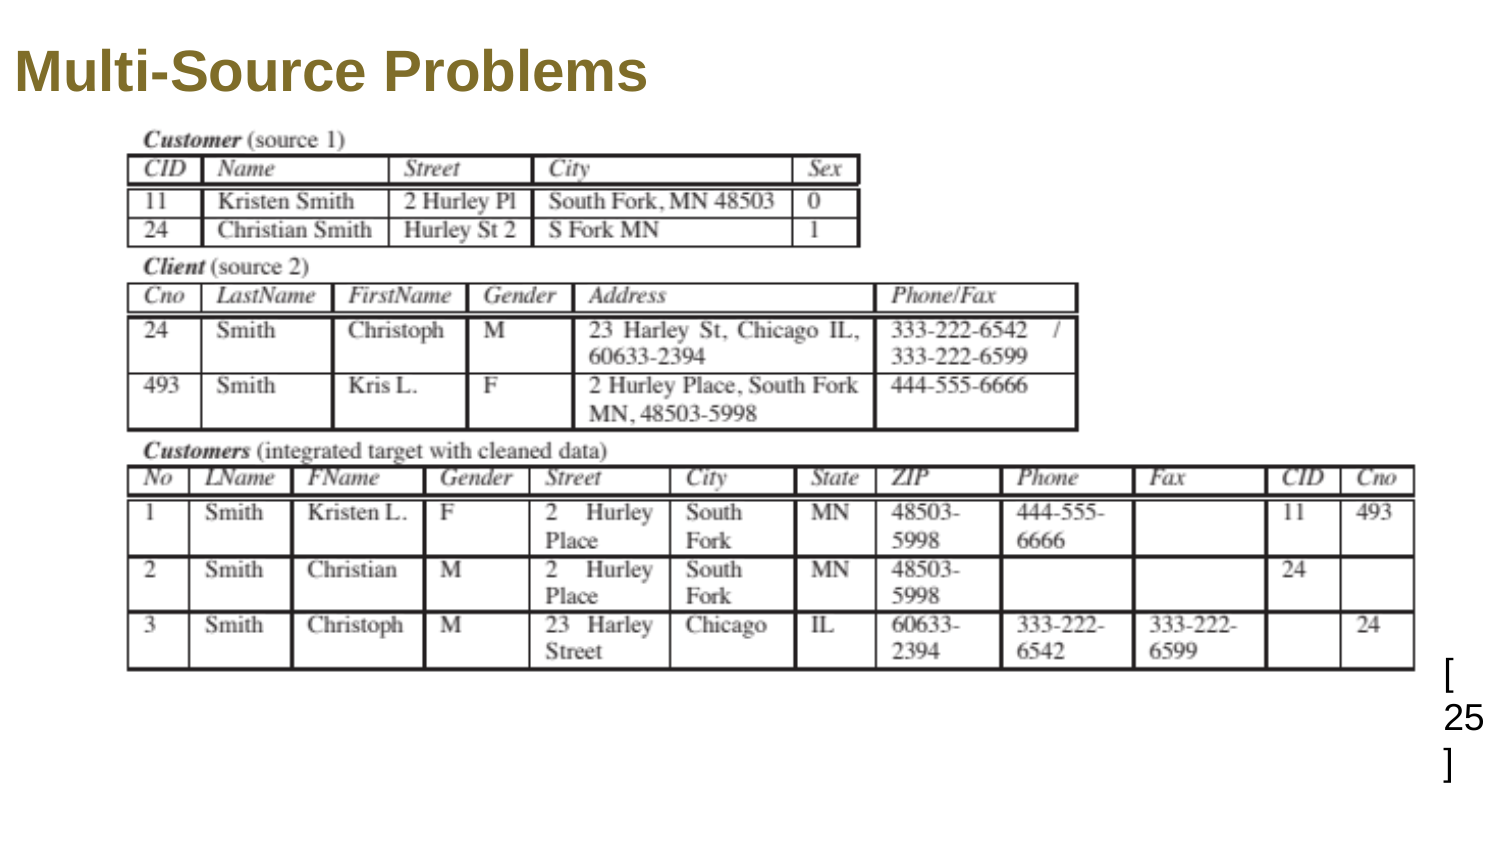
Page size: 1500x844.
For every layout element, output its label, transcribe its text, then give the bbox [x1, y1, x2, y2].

picture [49, 107, 1438, 680]
slide_number [25] [1428, 640, 1500, 705]
title Multi-Source Problems [0, 34, 849, 85]
